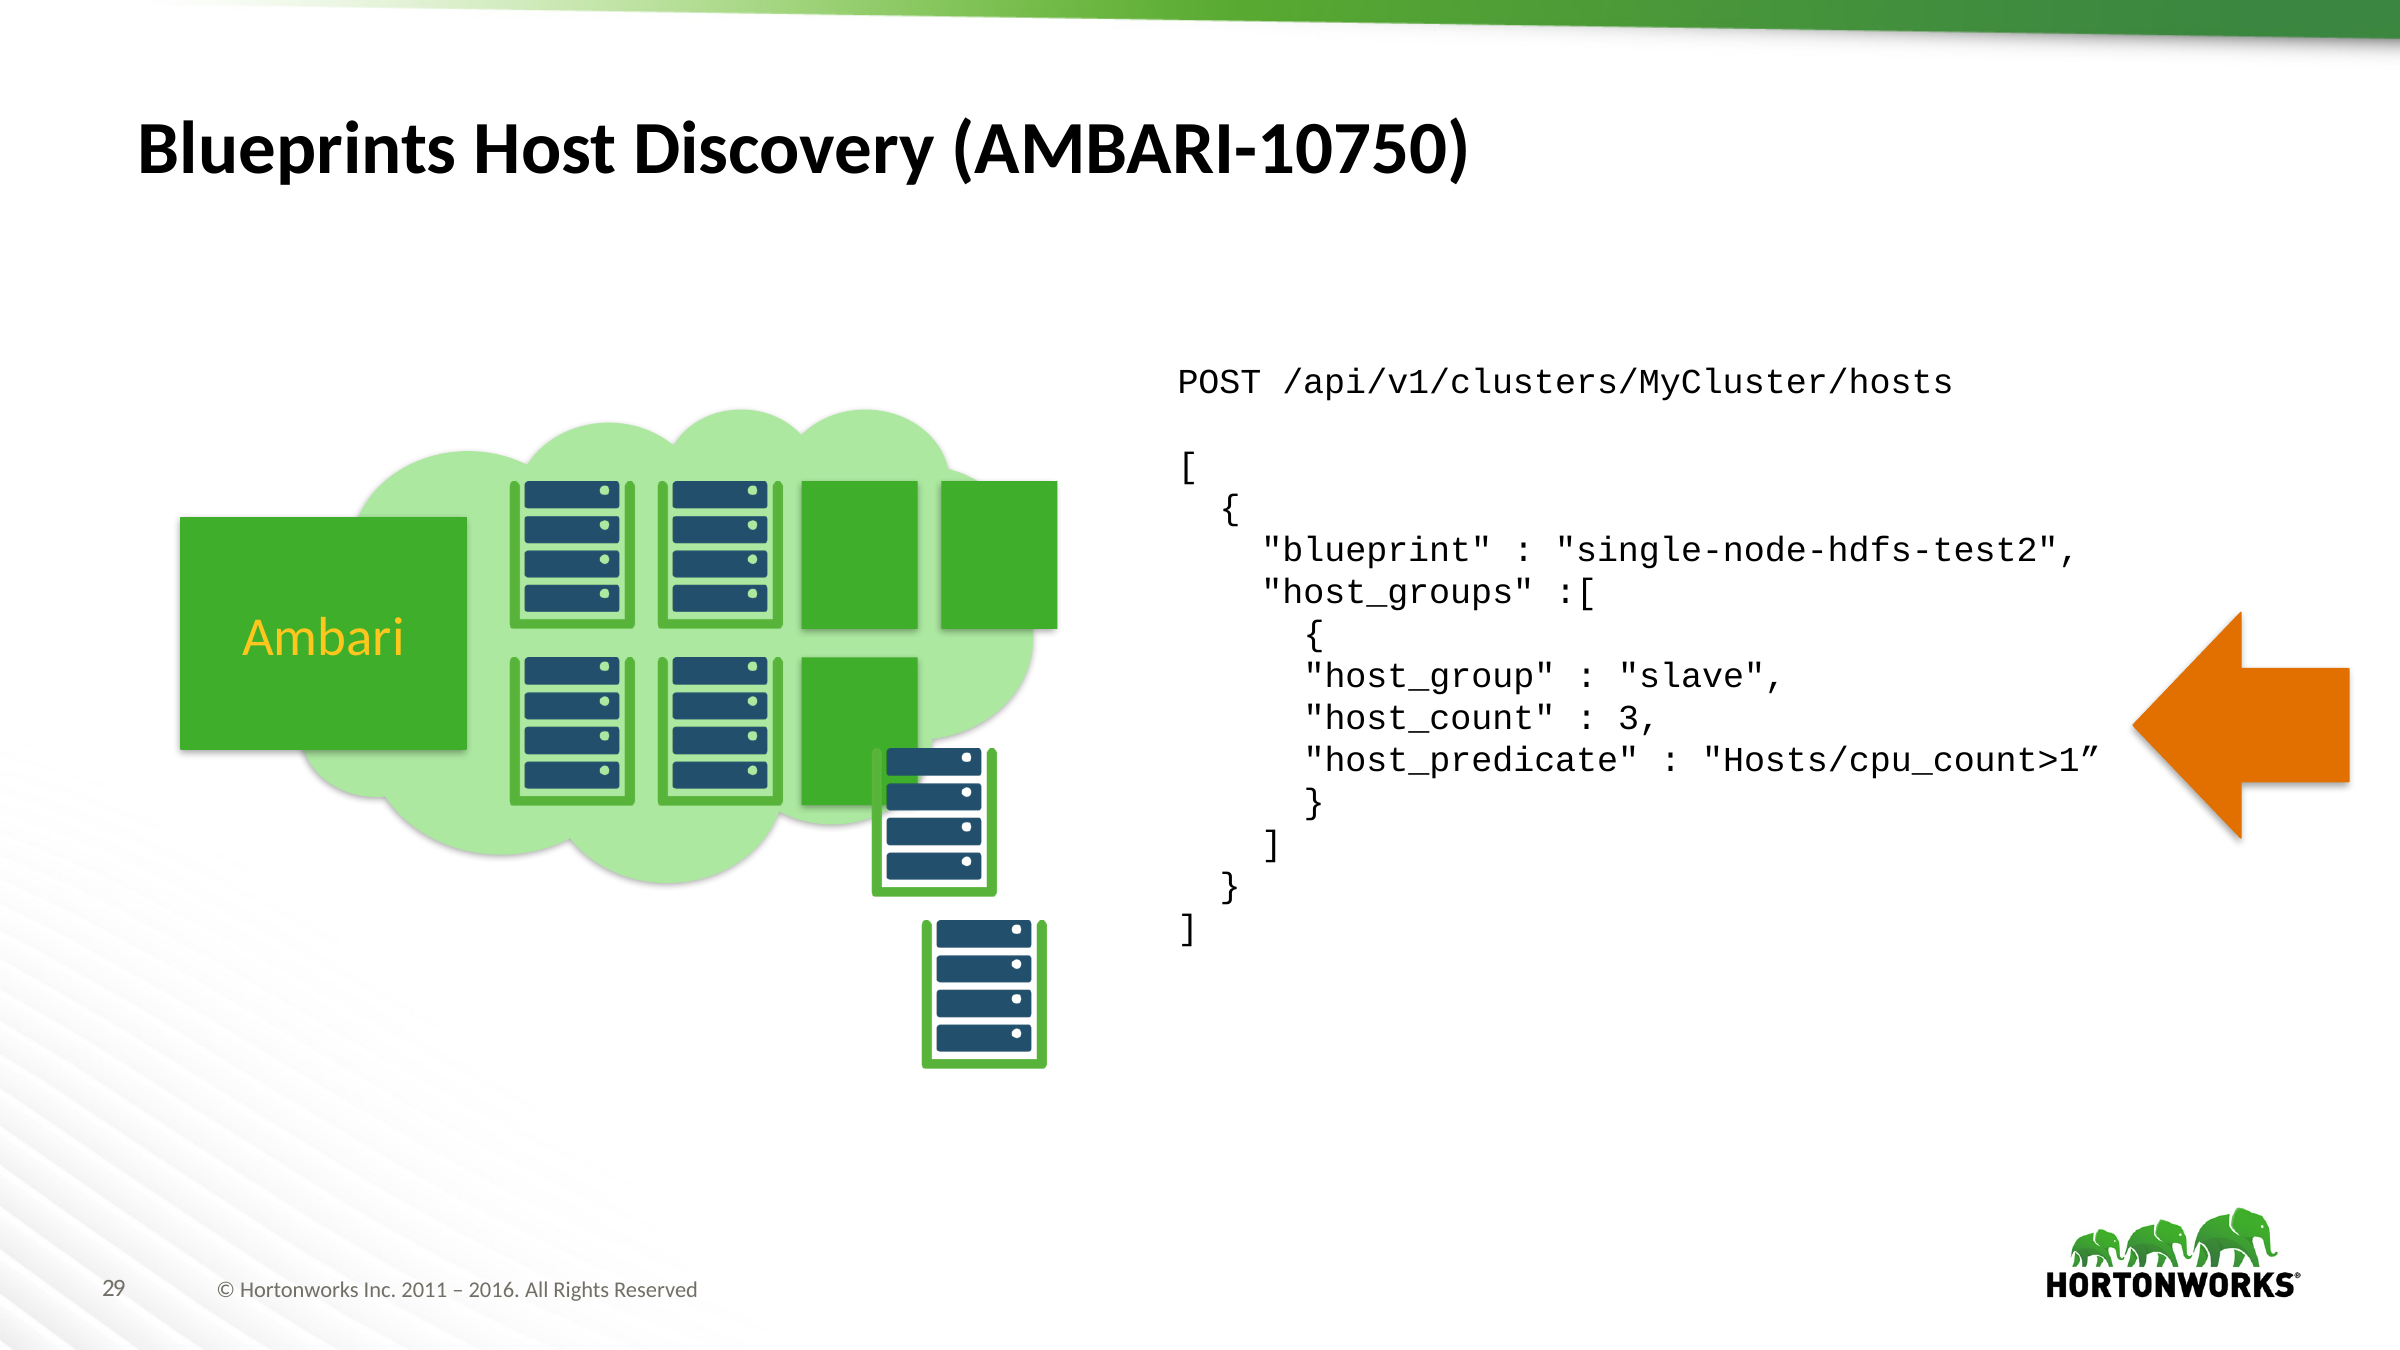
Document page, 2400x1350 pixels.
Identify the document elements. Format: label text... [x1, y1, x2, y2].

text_box [801, 657, 918, 806]
picture [0, 0, 2400, 1350]
text_box Ambari [180, 517, 467, 750]
text_box [2132, 611, 2350, 839]
text_box [941, 480, 1058, 630]
text_box POST /api/v1/clusters/MyCluster/hosts [ { "blueprint" : "single-node-hdfs-test2", "host_groups" :[ { "host_group" : "slave", "host_count" : 3, "host_predicate" : "Hosts/cpu_count>1” } ] } ] [1162, 351, 2193, 954]
text_box [306, 408, 1034, 884]
text_box [801, 480, 918, 630]
title Blueprints Host Discovery (AMBARI-10750) [138, 111, 2298, 189]
